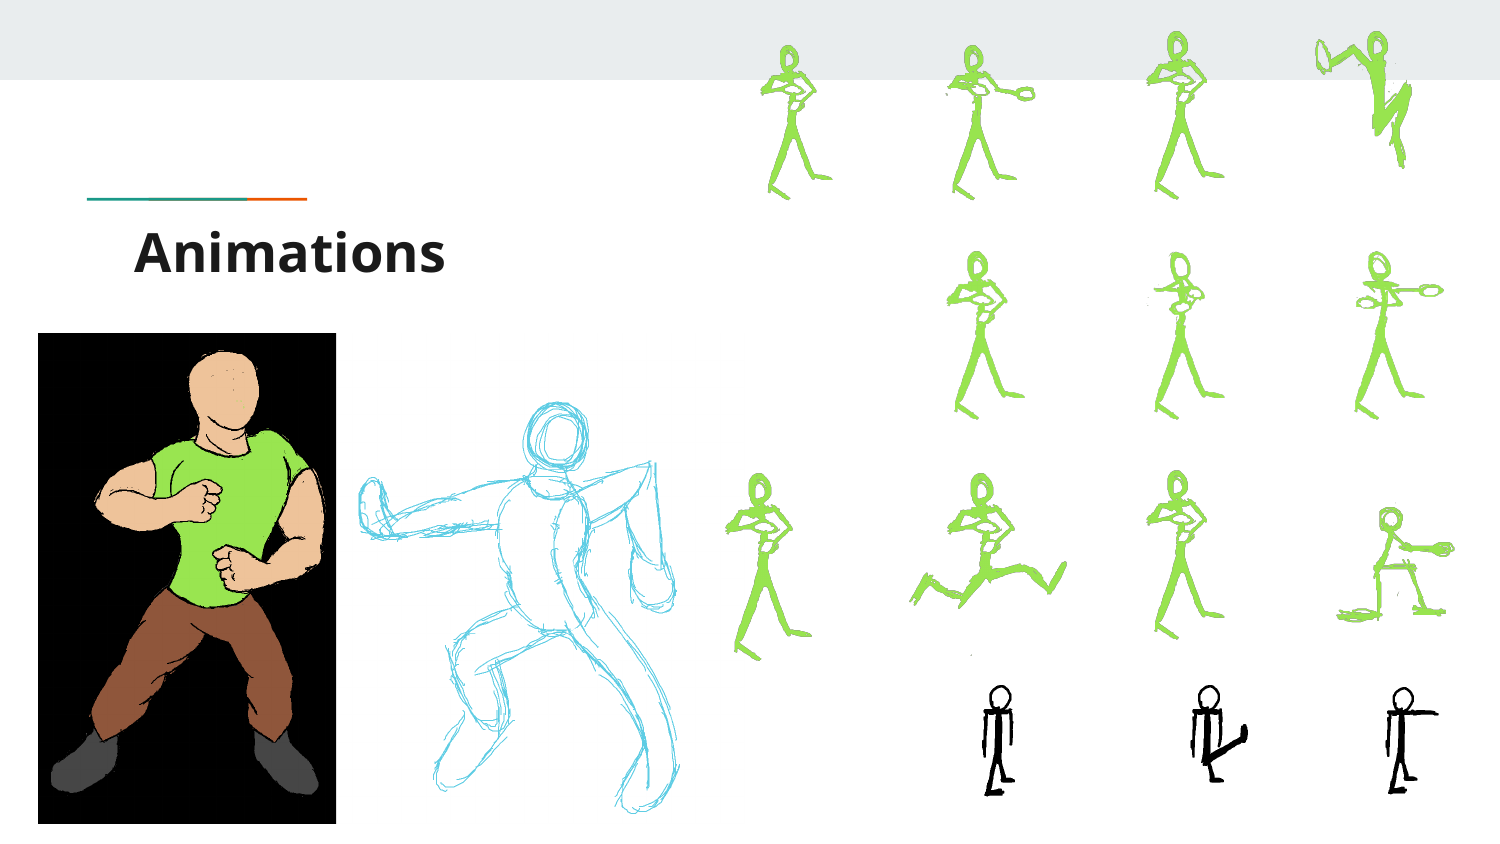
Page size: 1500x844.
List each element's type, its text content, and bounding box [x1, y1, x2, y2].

picture [894, 224, 1495, 426]
title Animations [119, 203, 1381, 292]
picture [712, 20, 1081, 206]
picture [1094, 4, 1495, 206]
picture [37, 333, 1495, 844]
